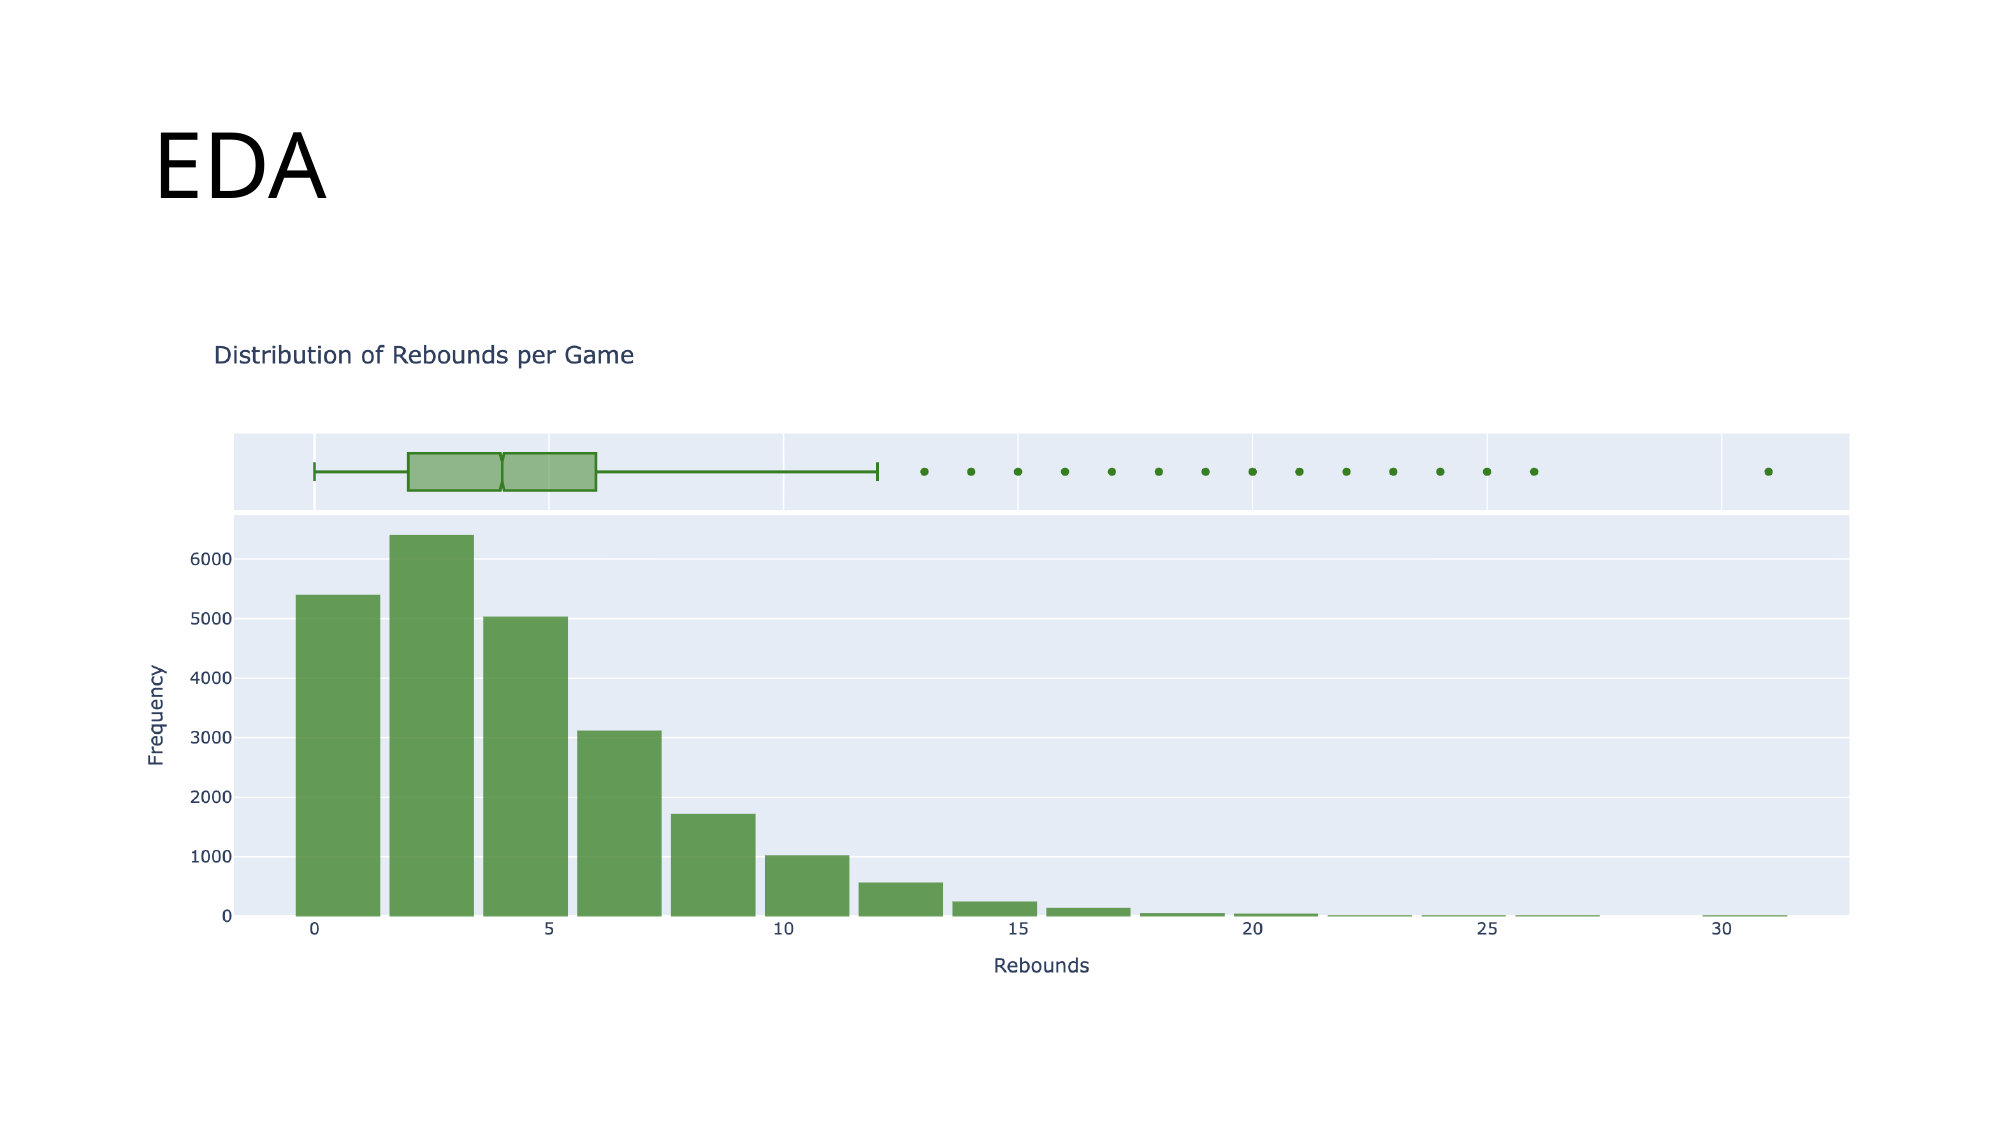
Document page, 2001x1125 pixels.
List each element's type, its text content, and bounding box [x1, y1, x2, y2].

title EDA [137, 59, 1863, 278]
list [136, 337, 1863, 979]
